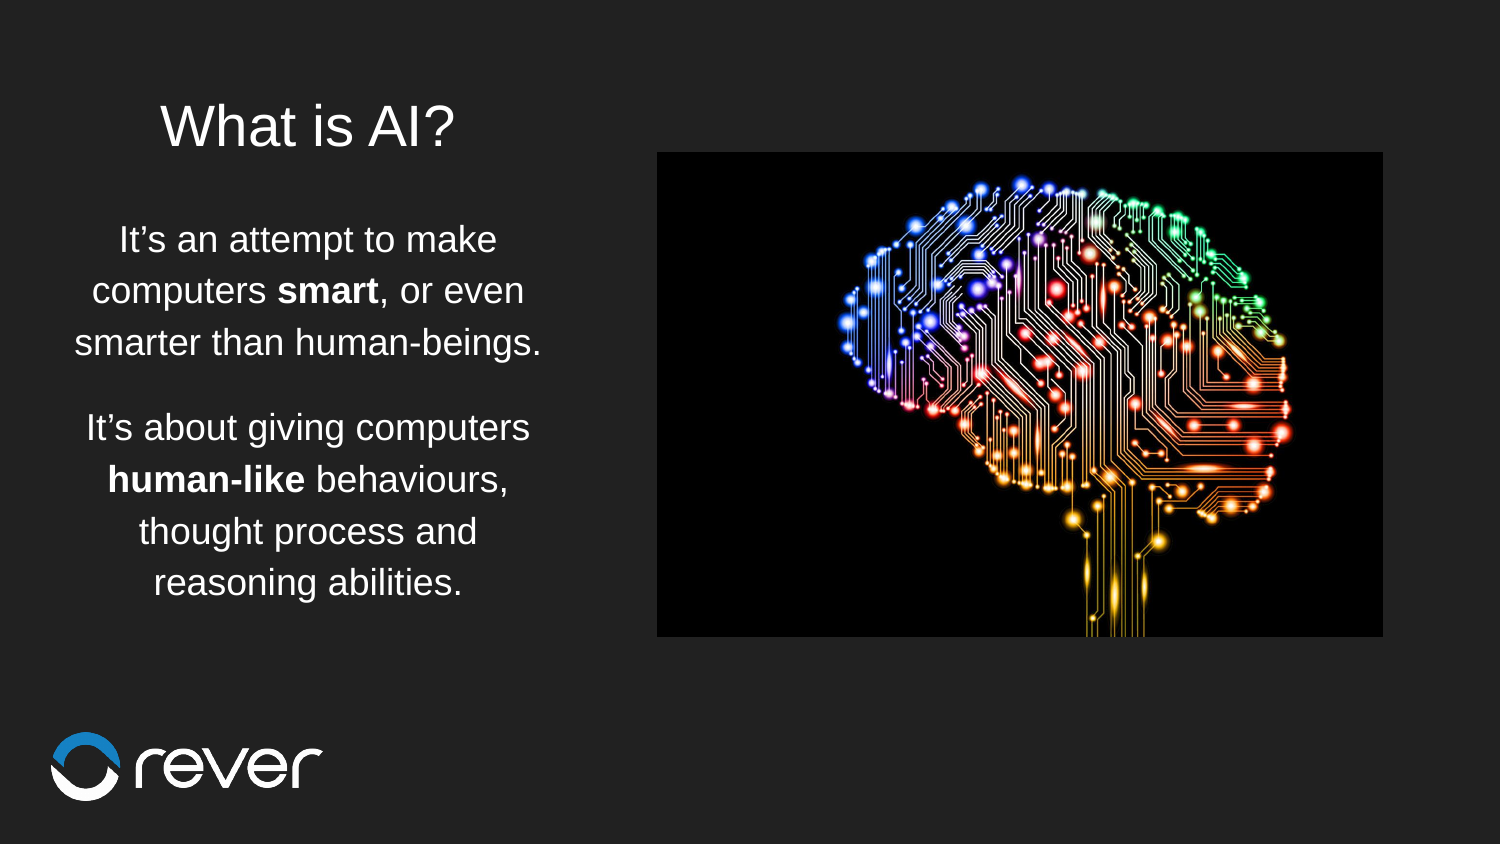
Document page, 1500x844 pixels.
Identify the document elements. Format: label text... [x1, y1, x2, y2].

picture [656, 152, 1383, 637]
list It’s an attempt to make computers smart, or even smarter than human-beings. It’s about giving computers human-like behaviours, thought process and reasoning abilities. [36, 192, 580, 754]
picture [50, 731, 323, 802]
title What is AI? [131, 72, 485, 167]
